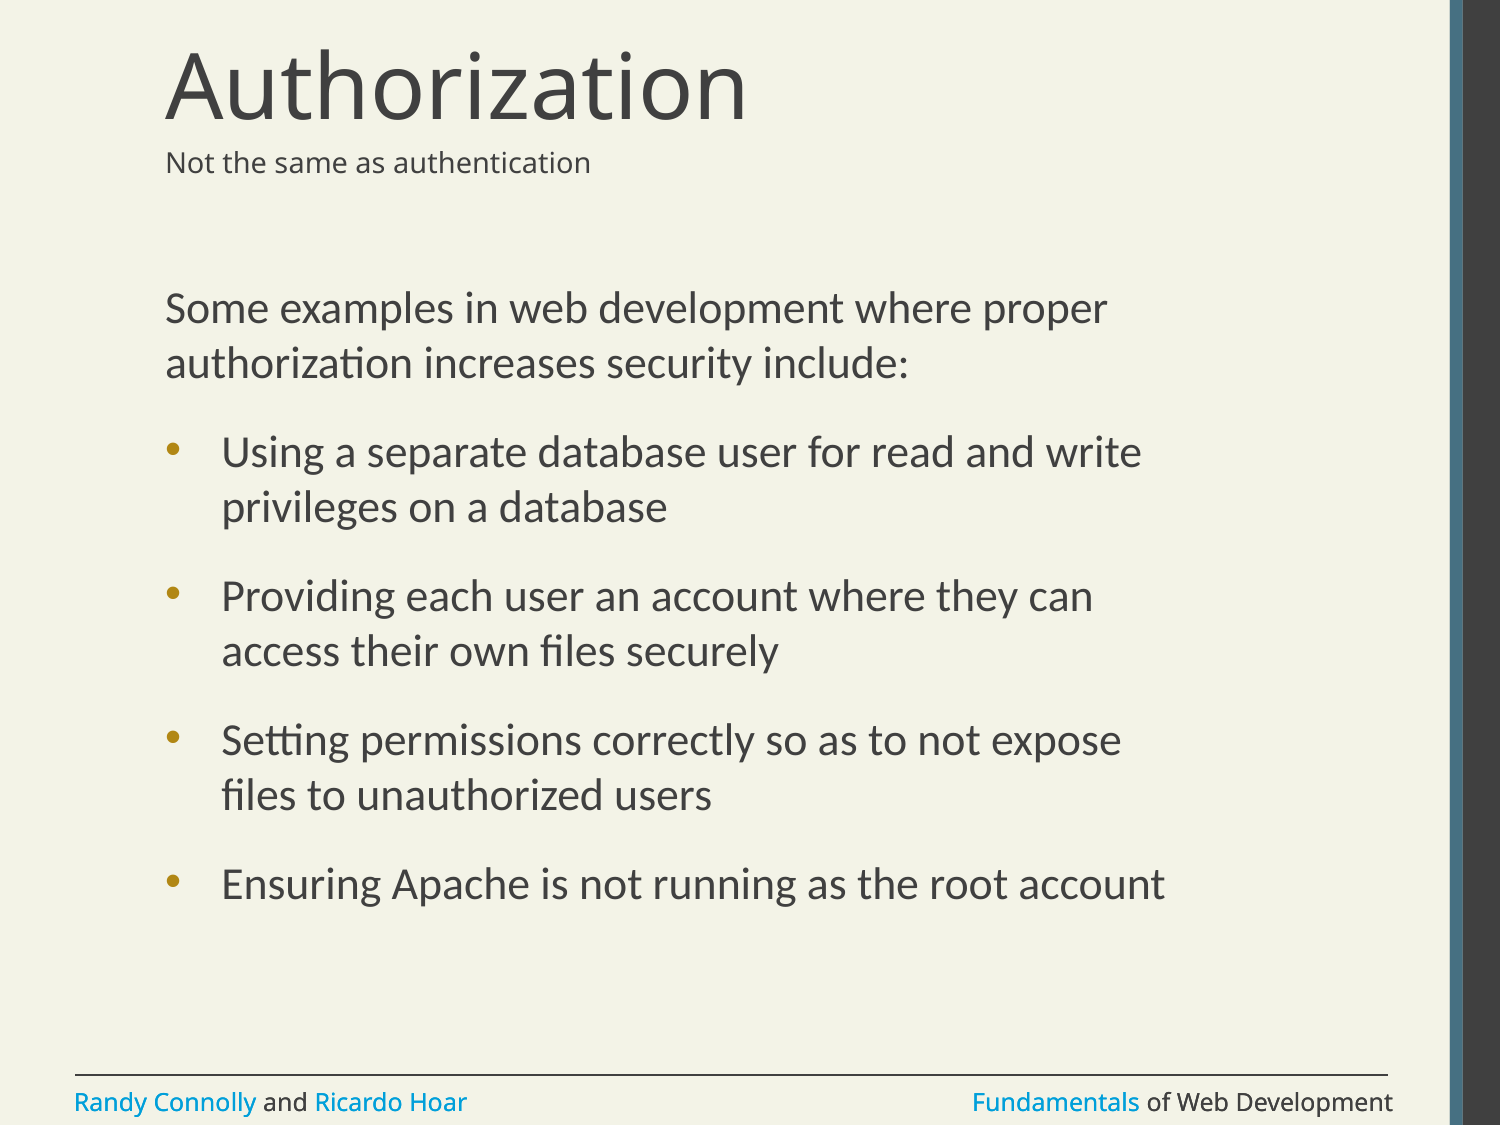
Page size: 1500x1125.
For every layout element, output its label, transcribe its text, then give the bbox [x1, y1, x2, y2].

list Some examples in web development where proper authorization increases security include: Using a separate database user for read and write privileges on a database Providing each user an account where they can access their own files securely Setting permissions correctly so as to not expose files to unauthorized users Ensuring Apache is not running as the root account [150, 270, 1200, 1013]
title Authorization [150, 20, 1425, 188]
list Not the same as authentication [150, 137, 1200, 188]
